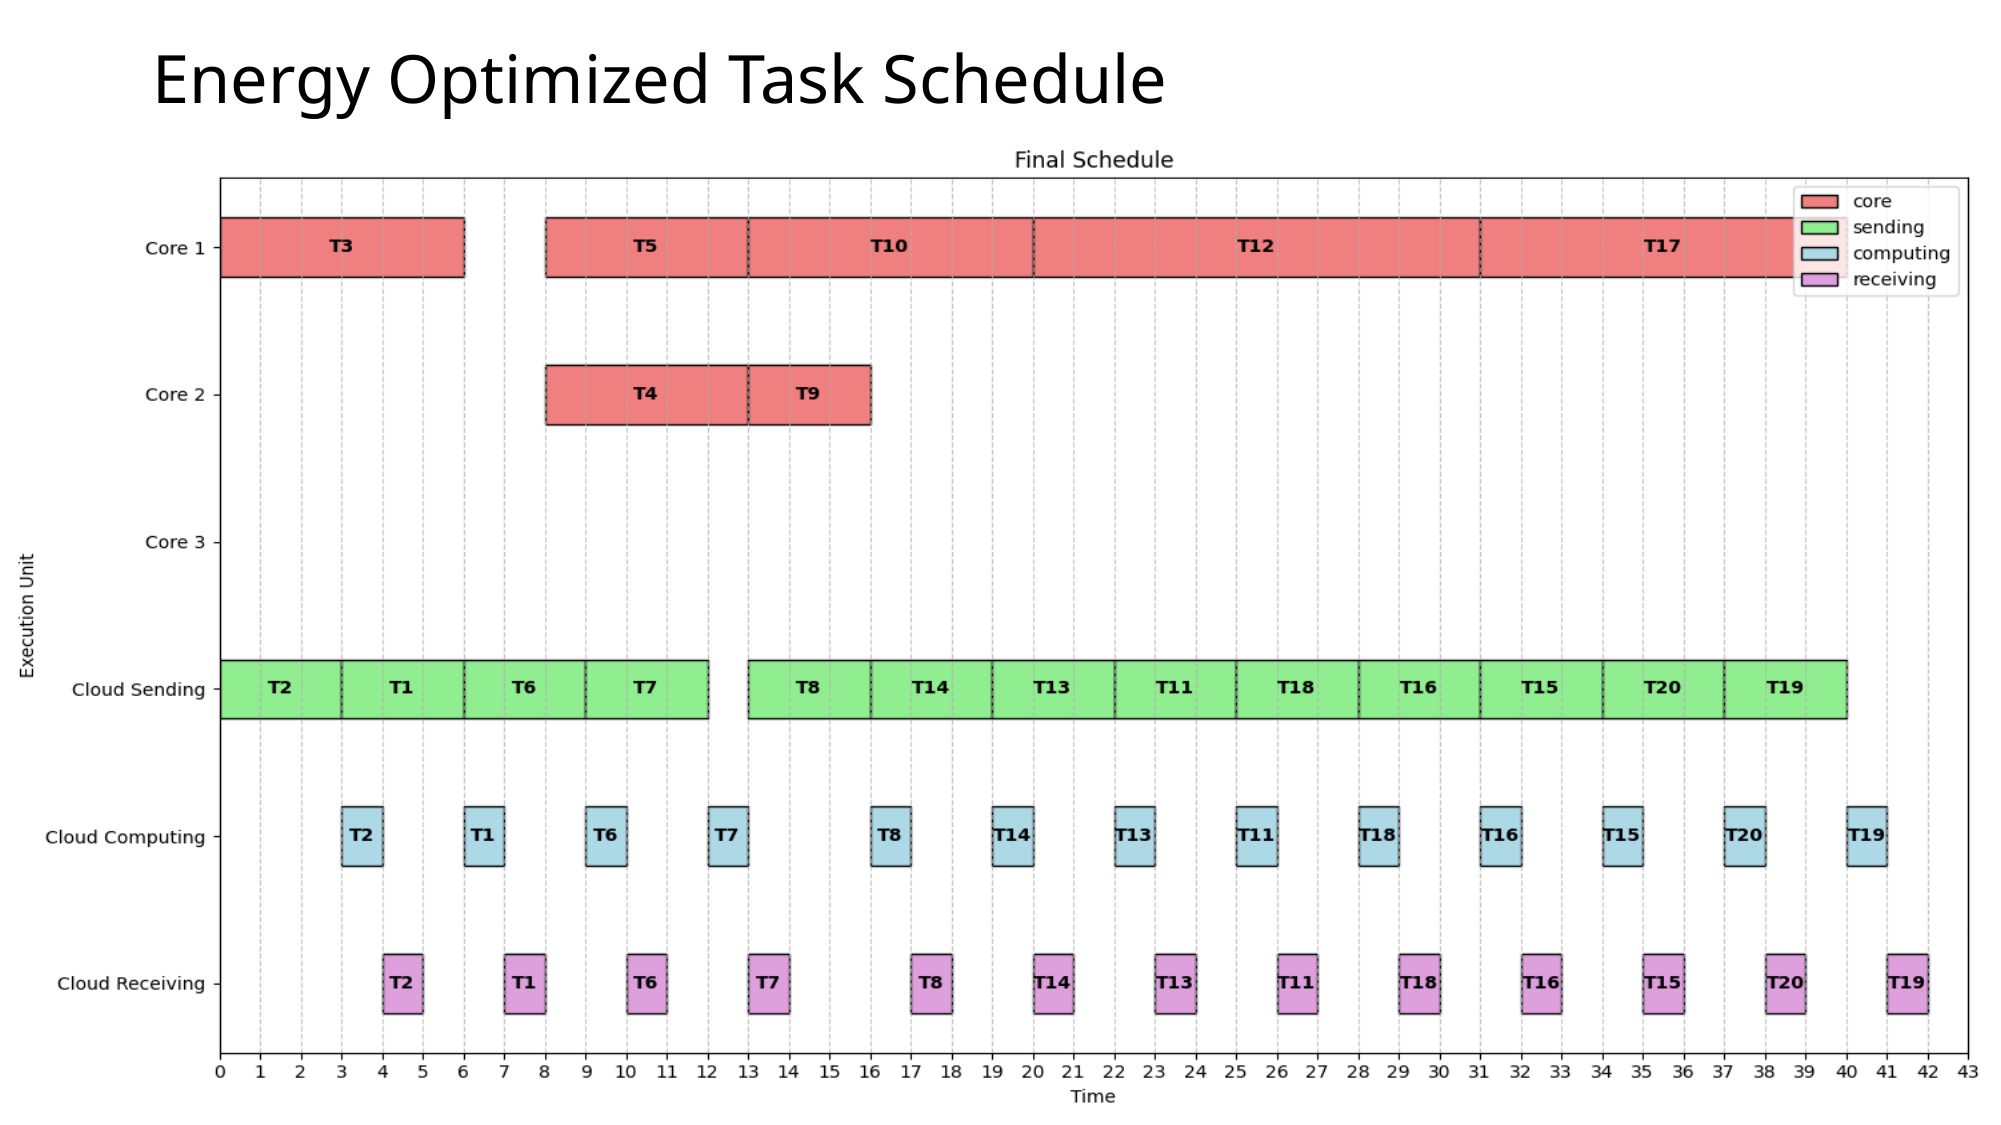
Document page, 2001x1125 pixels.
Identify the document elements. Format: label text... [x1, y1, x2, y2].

picture [0, 133, 2000, 1125]
title Energy Optimized Task Schedule [137, 30, 1863, 133]
